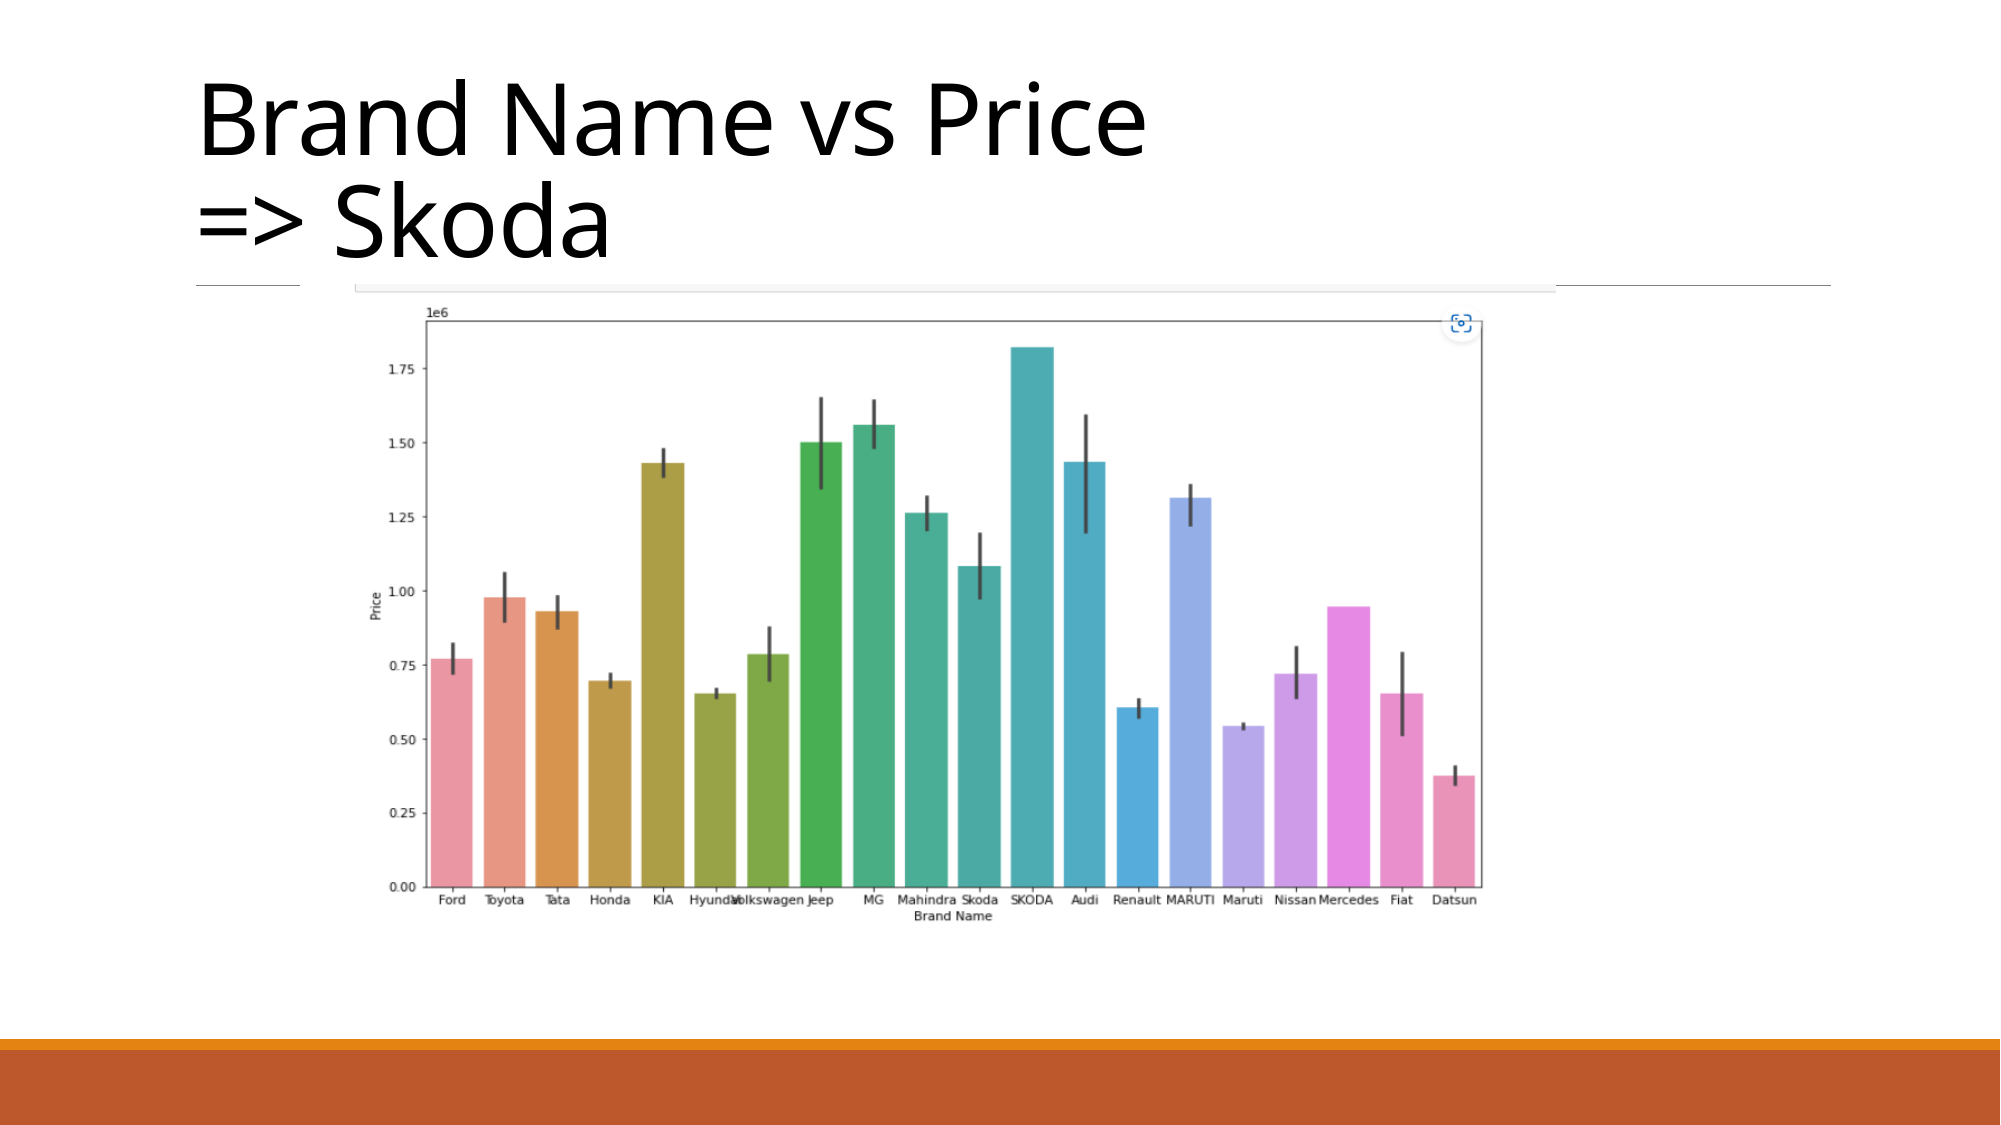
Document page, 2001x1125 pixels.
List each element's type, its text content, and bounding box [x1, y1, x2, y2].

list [299, 284, 1556, 946]
title Brand Name vs Price => Skoda [180, 58, 1830, 285]
